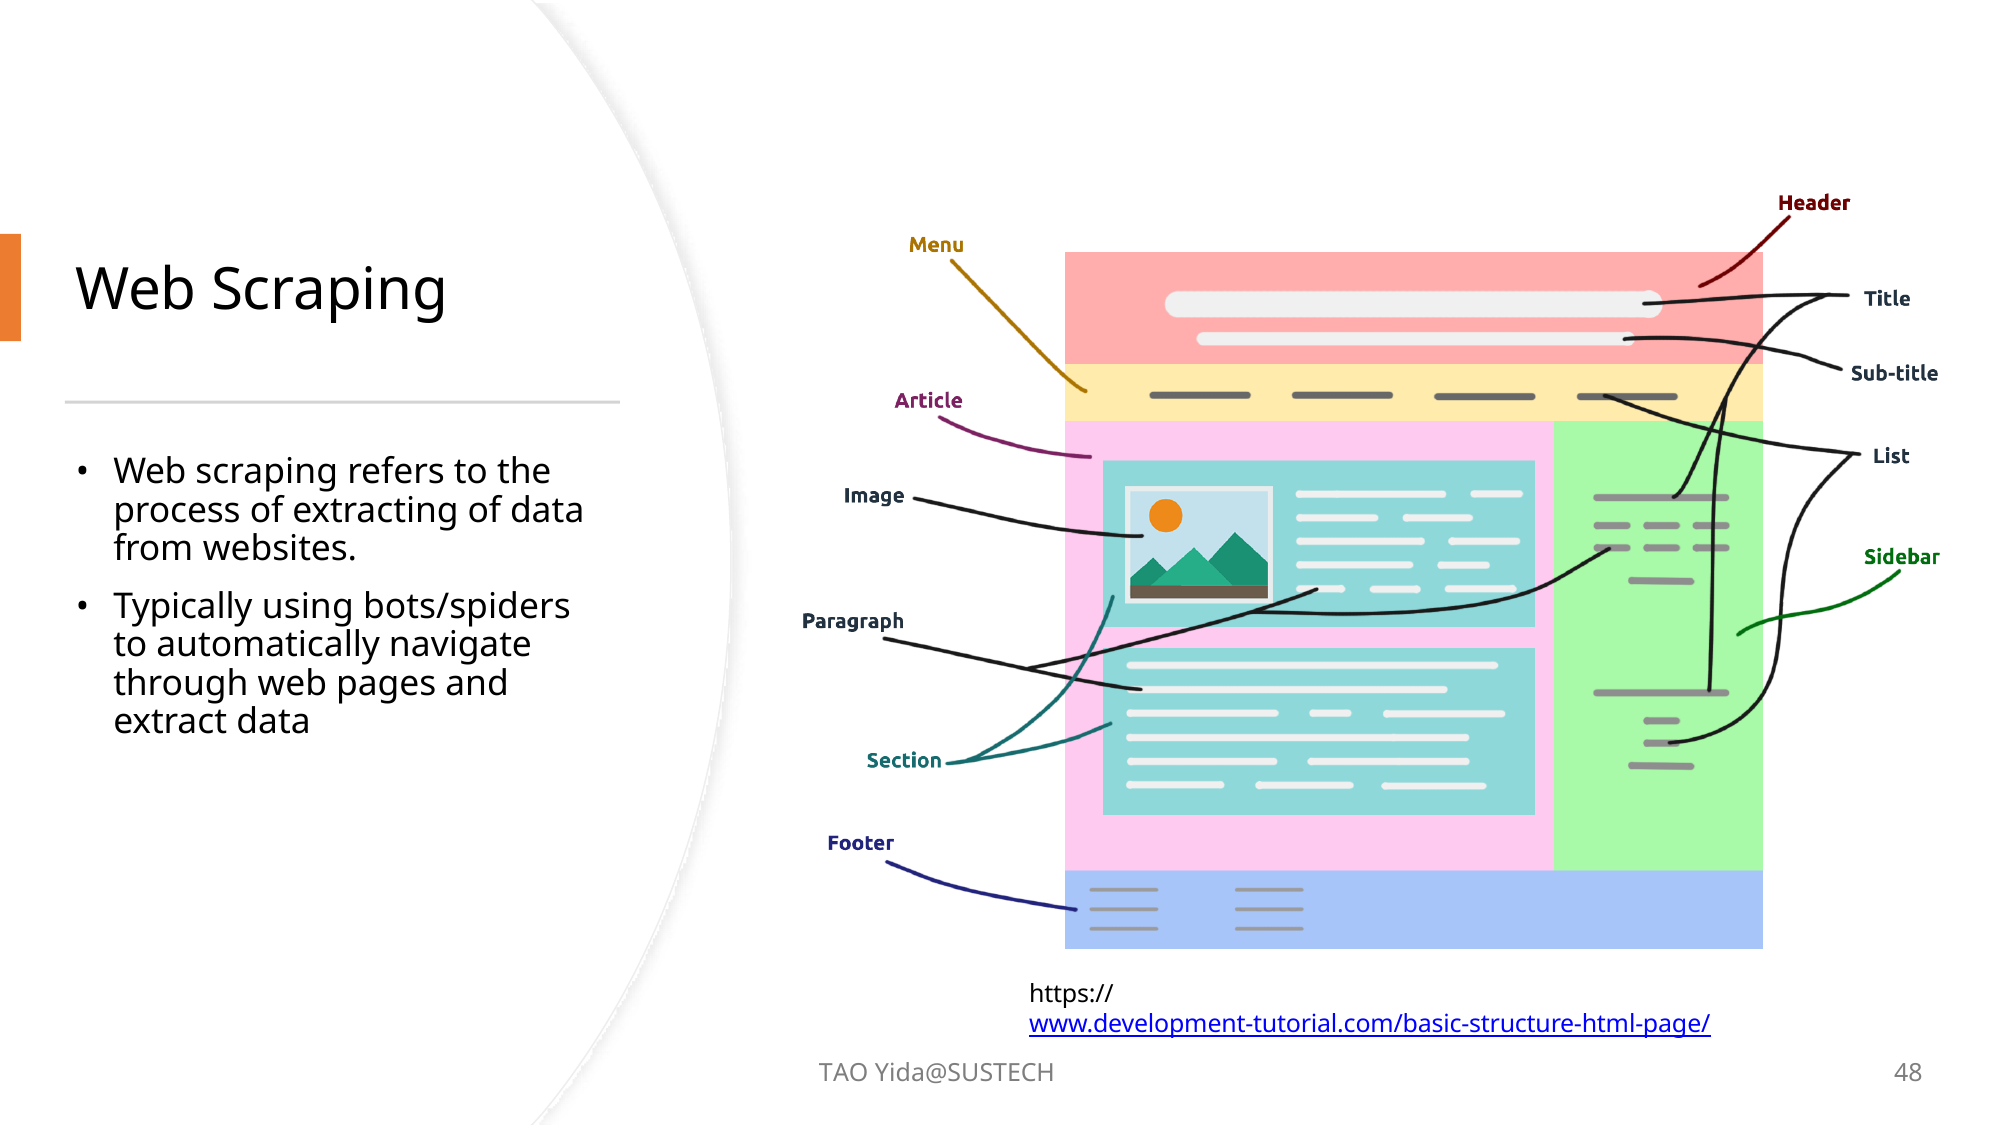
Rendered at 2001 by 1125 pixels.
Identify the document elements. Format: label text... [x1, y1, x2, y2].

picture [803, 192, 1940, 949]
text_box 48 [1892, 1054, 1926, 1087]
text_box TAO Yida@SUSTECH [816, 1054, 1068, 1087]
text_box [0, 233, 621, 404]
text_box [0, 0, 753, 1125]
text_box https://www.development-tutorial.com/basic-structure-html-page/ [1027, 975, 1757, 1042]
